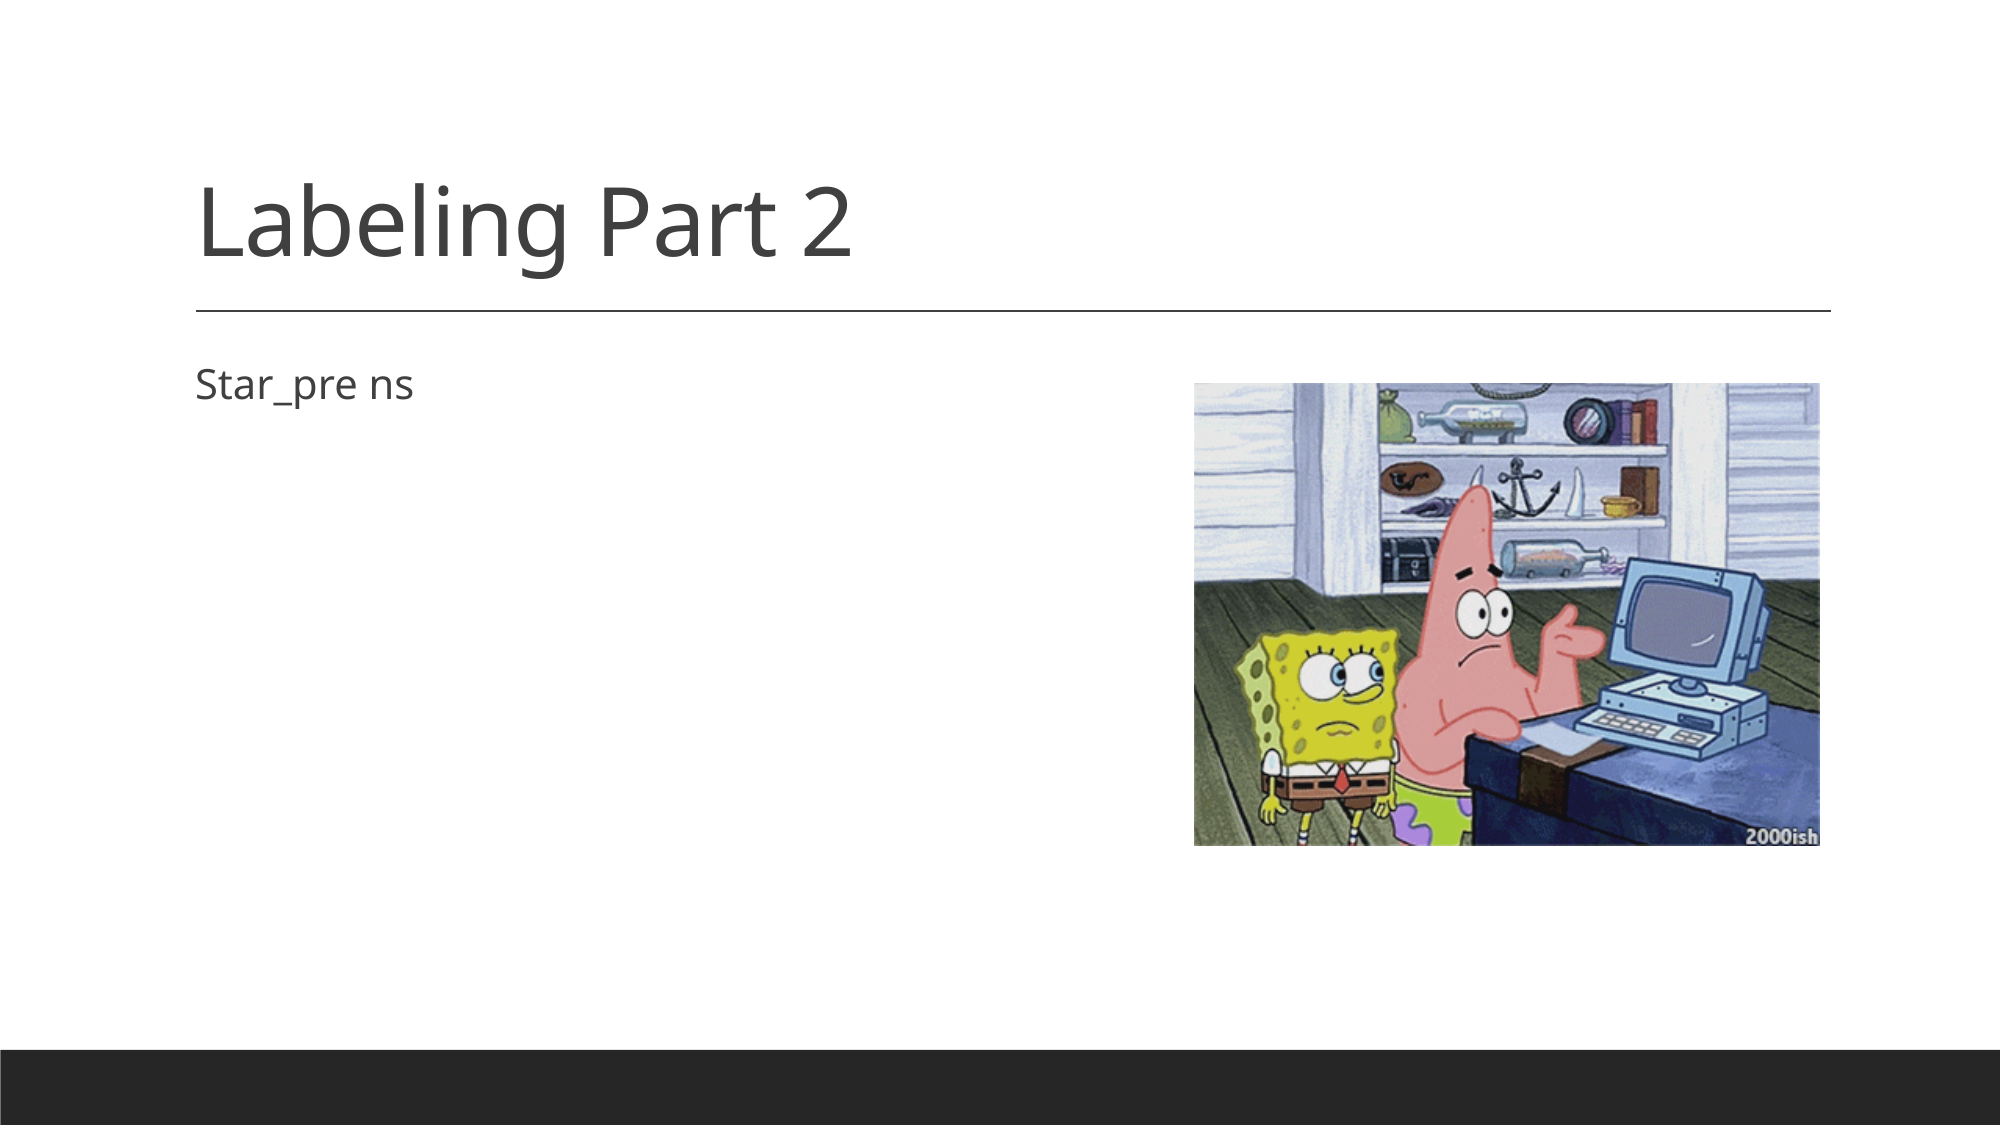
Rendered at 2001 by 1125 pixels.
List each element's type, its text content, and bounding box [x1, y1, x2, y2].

list Star_pre ns [180, 345, 1830, 963]
picture [1194, 382, 1821, 847]
title Labeling Part 2 [180, 47, 1830, 285]
